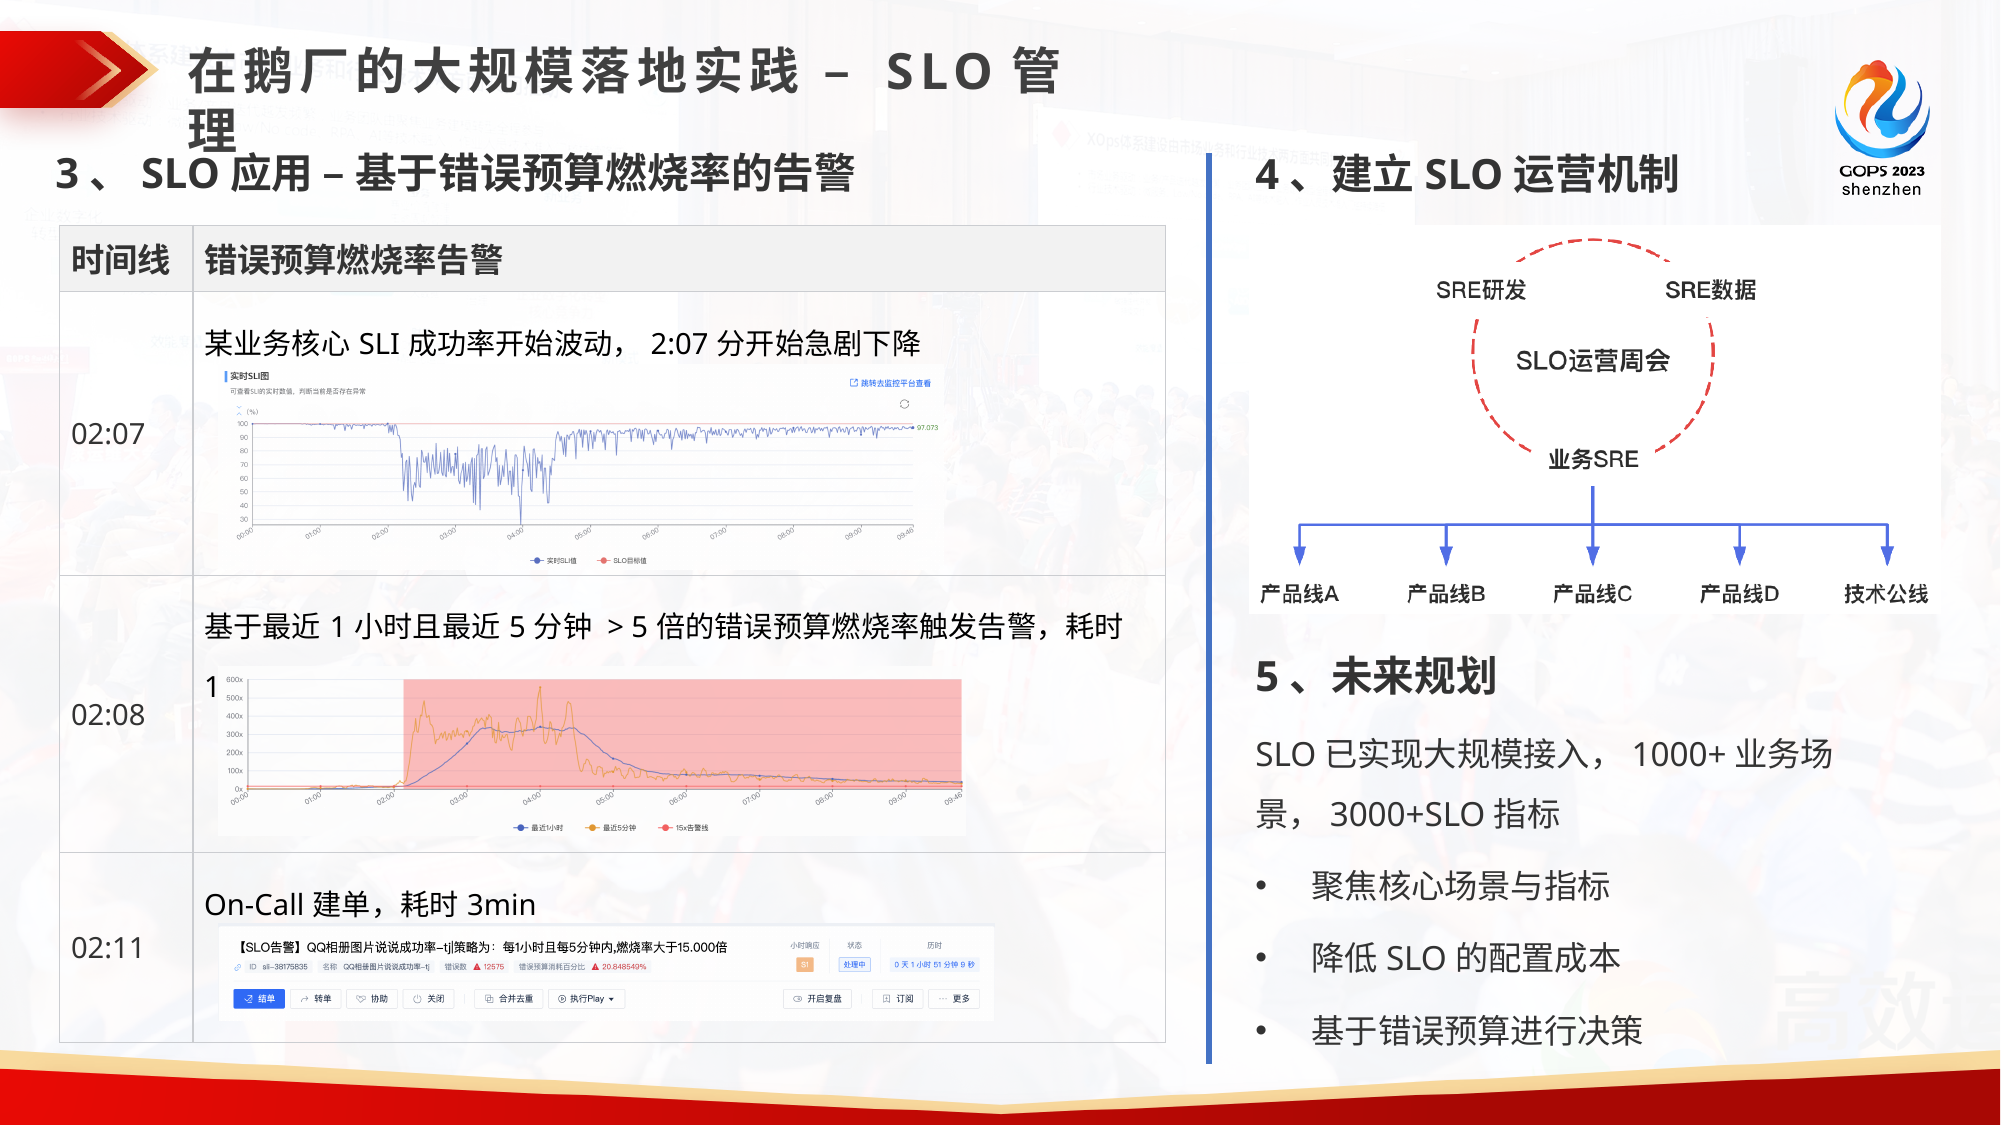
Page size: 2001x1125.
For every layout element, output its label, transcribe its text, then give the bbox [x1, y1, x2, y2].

table_header 错误预算燃烧率告警 [194, 226, 1165, 291]
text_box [0, 31, 159, 108]
table_cell 02:11 [60, 853, 192, 1042]
table_cell 基于最近1小时且最近5分钟 > 5倍的错误预算燃烧率触发告警，耗时1min [194, 576, 1165, 852]
picture [0, 0, 2001, 1125]
table_cell On-Call建单，耗时3min [194, 853, 1165, 1042]
table_header 时间线 [60, 226, 192, 291]
text_box 5、未来规划 SLO已实现大规模接入，1000+业务场景，3000+SLO指标 聚焦核心场景与指标 降低SLO的配置成本 基于错误预算进行决策 [1240, 642, 1981, 1058]
text_box 在鹅厂的大规模落地实践 – SLO管理 [172, 31, 1126, 167]
text_box 3、SLO应用 – 基于错误预算燃烧率的告警 [40, 139, 995, 204]
table_cell 某业务核心SLI成功率开始波动，2:07分开始急剧下降 [194, 292, 1165, 575]
table_cell 02:08 [60, 576, 192, 852]
text_box 4、建立SLO运营机制 [1240, 140, 1726, 205]
table_cell 02:07 [60, 292, 192, 575]
